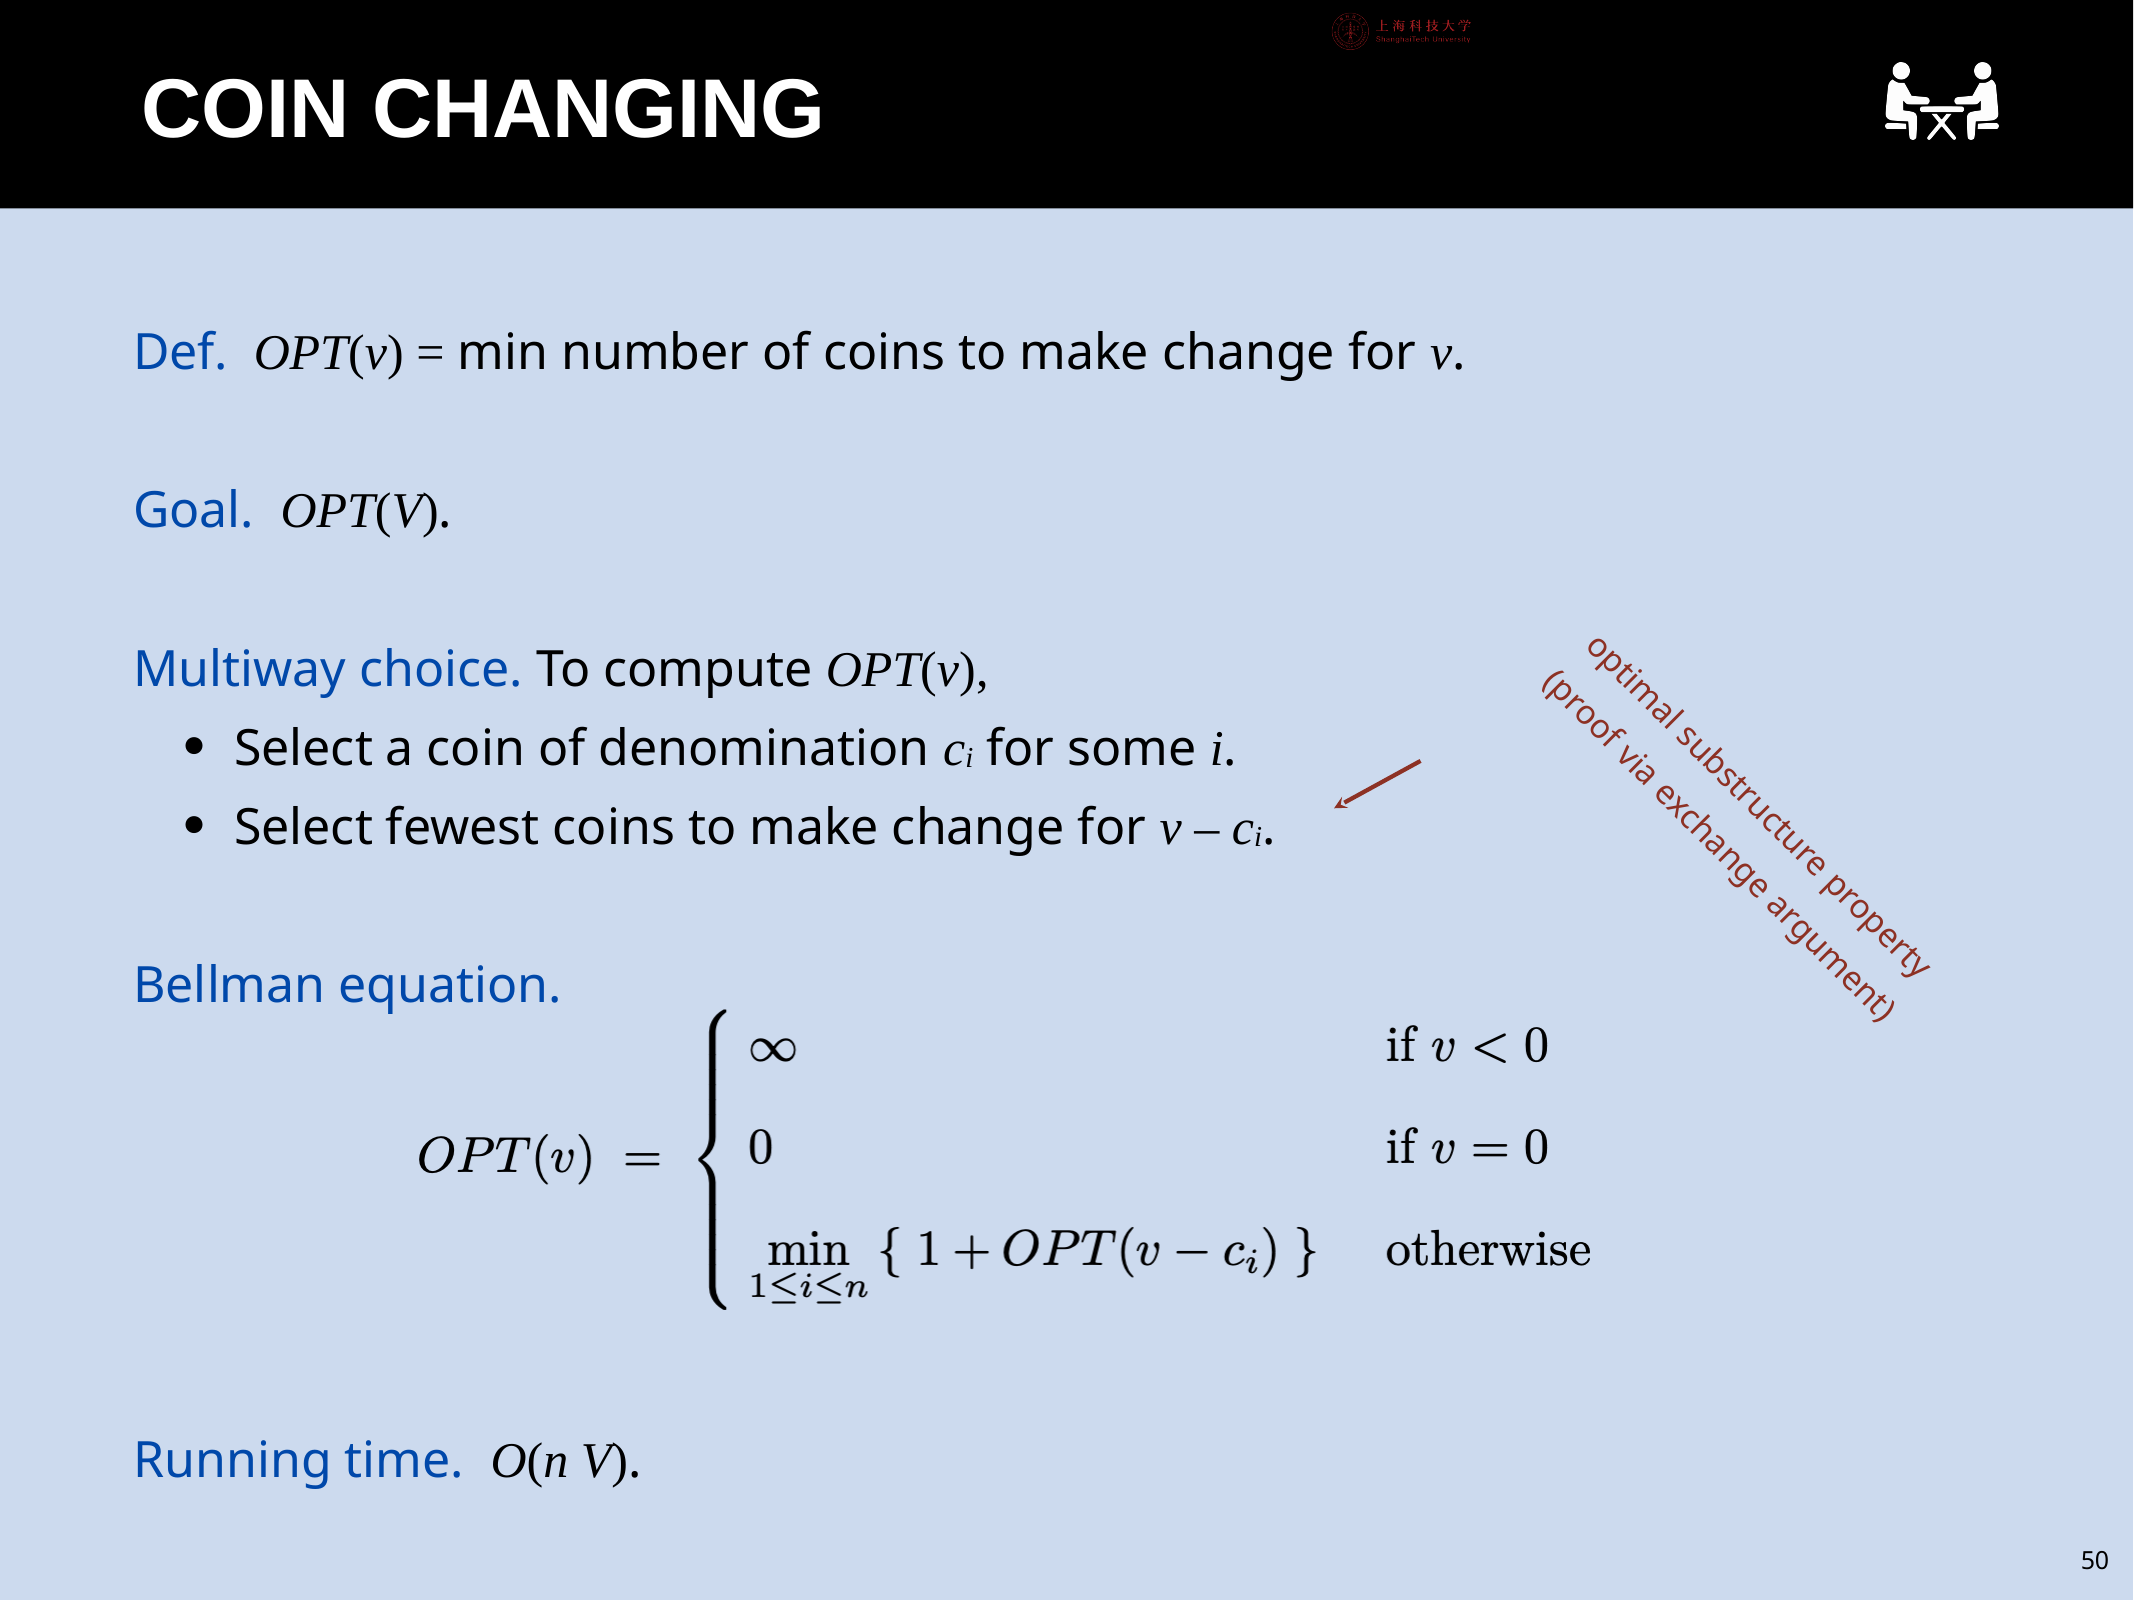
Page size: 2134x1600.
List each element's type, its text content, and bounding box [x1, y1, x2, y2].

list Def. OPT(v) = min number of coins to make change for v. Goal. OPT(V). Multiway choice. To compute OPT(v), Select a coin of denomination ci for some i. Select fewest coins to make change for v – ci. Bellman equation. Running time. O(n V). [132, 299, 2001, 1543]
picture [419, 1008, 1591, 1311]
title Coin changing [0, 0, 2134, 209]
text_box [1333, 675, 1891, 885]
picture [1885, 62, 1999, 140]
slide_number 50 [2071, 1538, 2119, 1586]
picture [1327, 0, 1478, 109]
